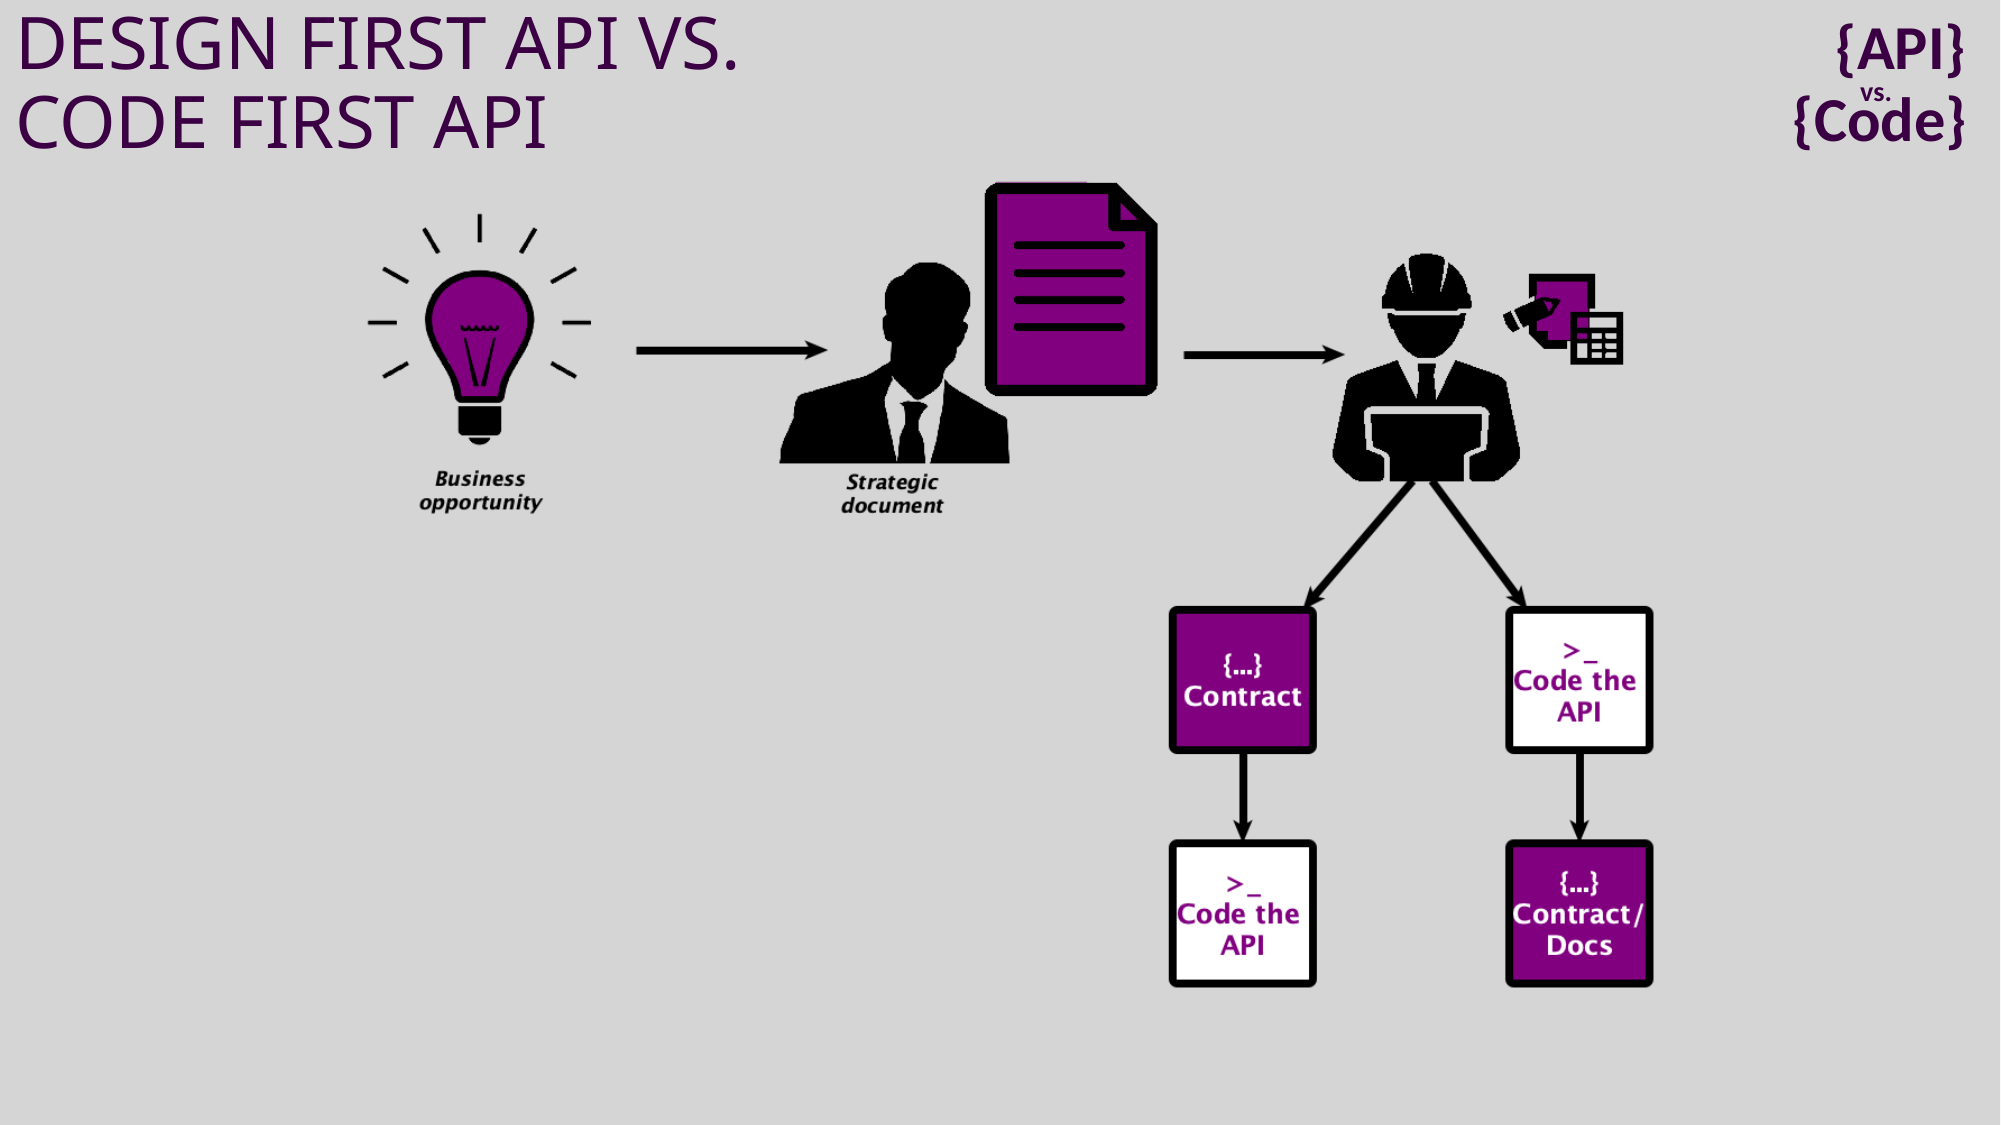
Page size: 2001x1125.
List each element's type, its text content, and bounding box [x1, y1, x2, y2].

text_box DESIGN FIRST API VS. CODE FIRST API [0, 0, 927, 172]
text_box {API} [1808, 0, 1995, 90]
picture [0, 0, 2001, 1125]
text_box {Code} [1759, 71, 2000, 162]
text_box vs. [1787, 66, 1965, 115]
